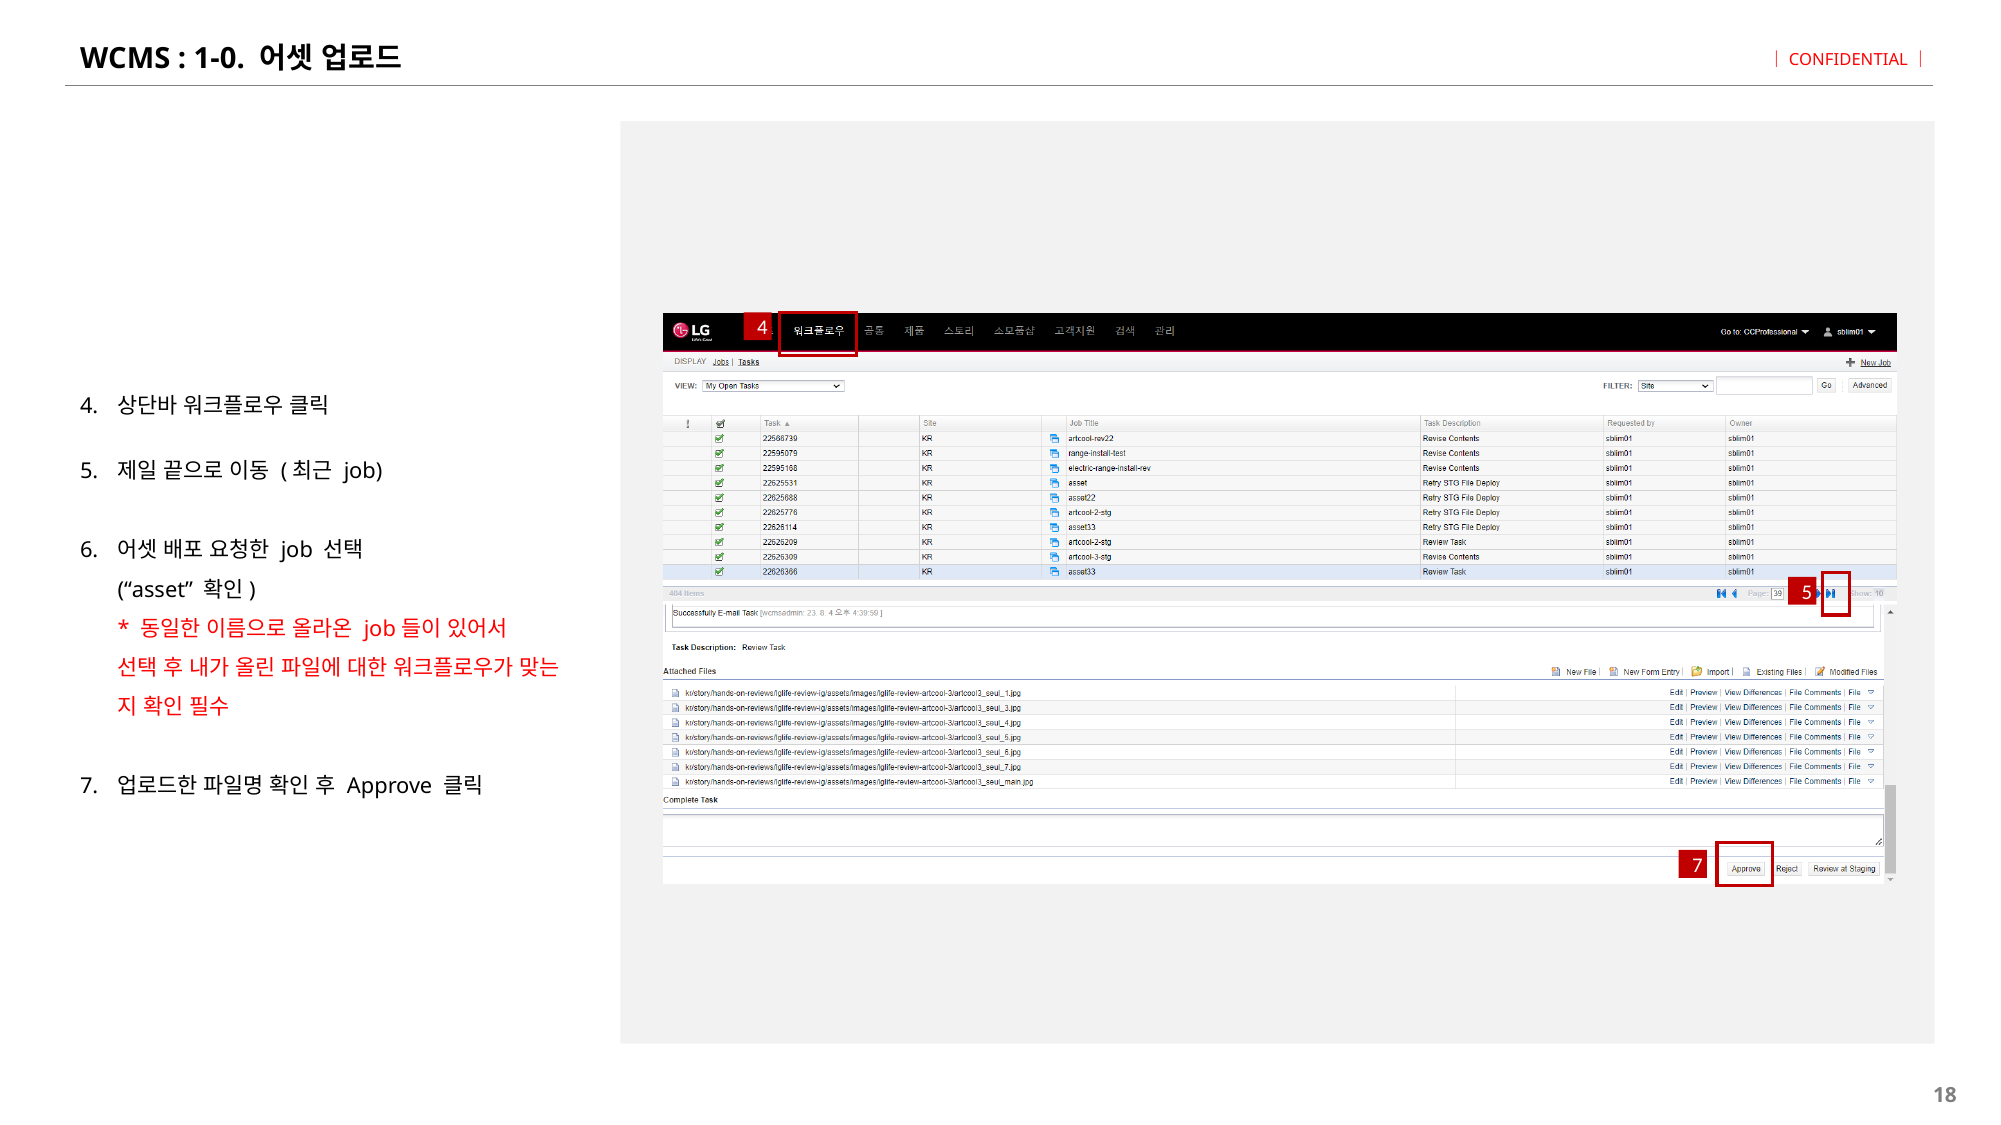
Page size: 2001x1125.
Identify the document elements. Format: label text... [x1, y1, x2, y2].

title WCMS : 1-0. 어셋 업로드 [65, 32, 1935, 86]
picture [663, 313, 1897, 884]
text_box [619, 120, 1936, 1045]
text_box 상단바 워크플로우 클릭 제일 끝으로 이동 (최근 job) 어셋 배포 요청한 job 선택 (“asset” 확인) * 동일한 이름으로 올라온 job들이 있어서 선택 후 내가 올린 파일에 대한 워크플로우가 맞는 지 확인 필수 업로드한 파일명 확인 후 Approve 클릭 [65, 371, 591, 806]
